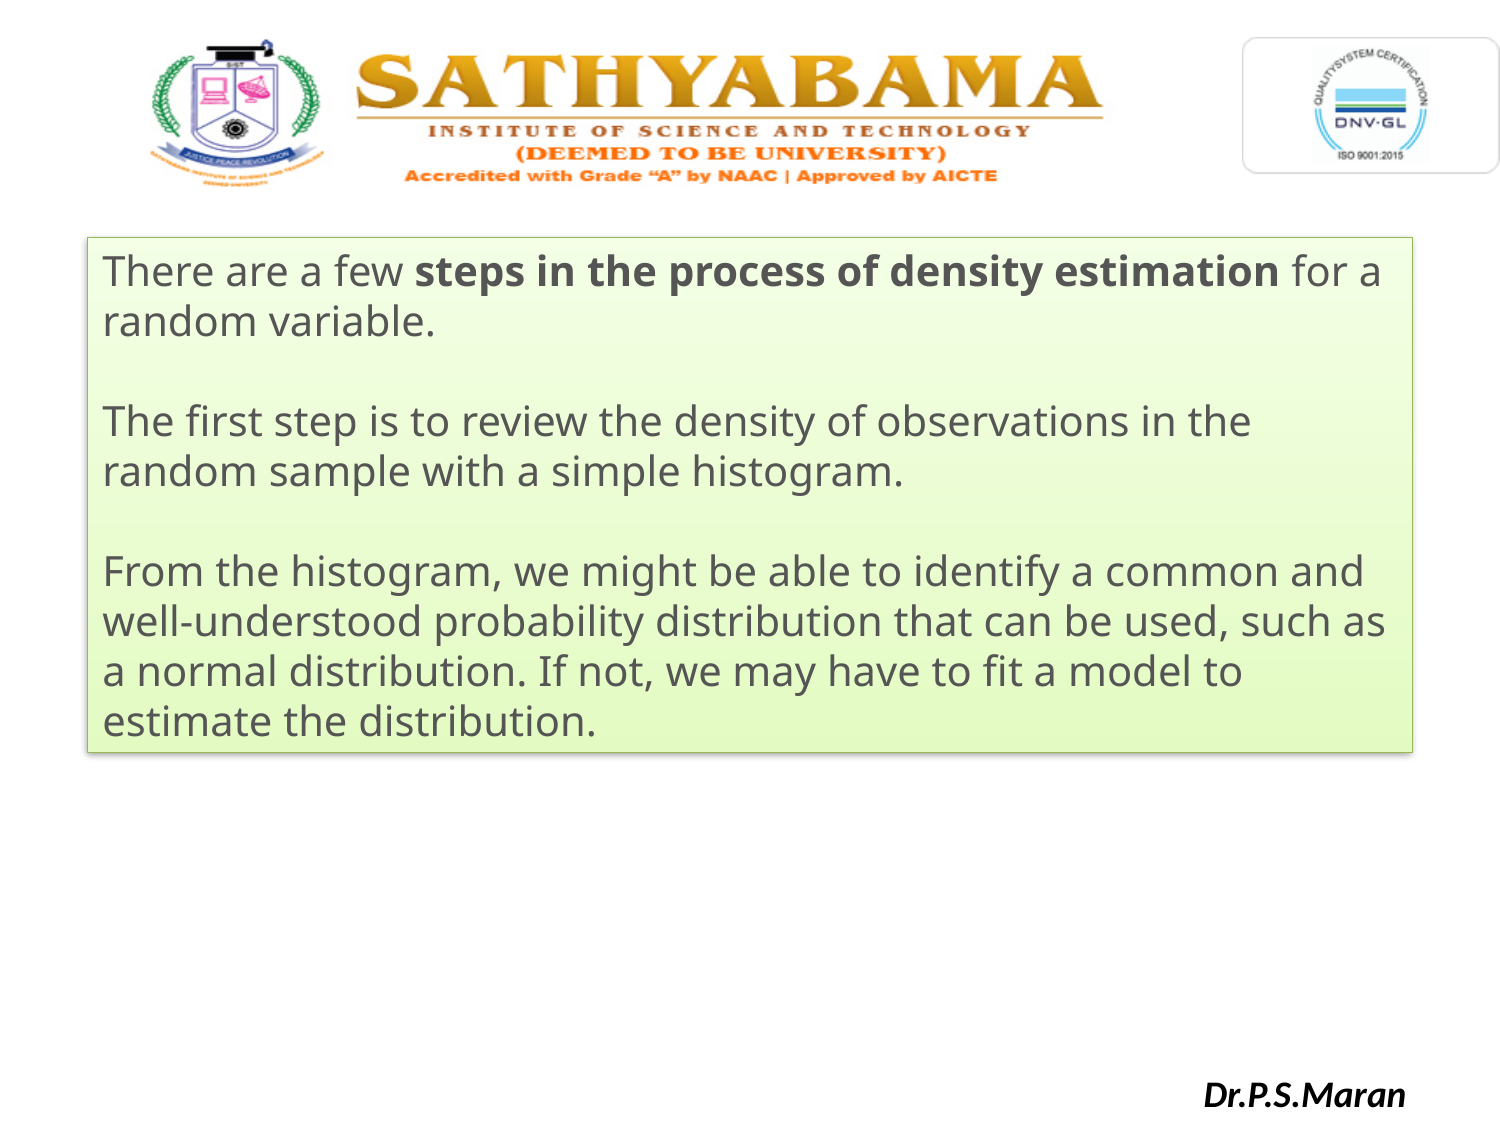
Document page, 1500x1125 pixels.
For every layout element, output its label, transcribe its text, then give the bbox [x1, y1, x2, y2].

picture [137, 37, 1238, 188]
picture [1242, 37, 1500, 174]
text_box There are a few steps in the process of density estimation for a random variable. The first step is to review the density of observations in the random sample with a simple histogram. From the histogram, we might be able to identify a common and well-understood probability distribution that can be used, such as a normal distribution. If not, we may have to fit a model to estimate the distribution. [87, 237, 1413, 753]
